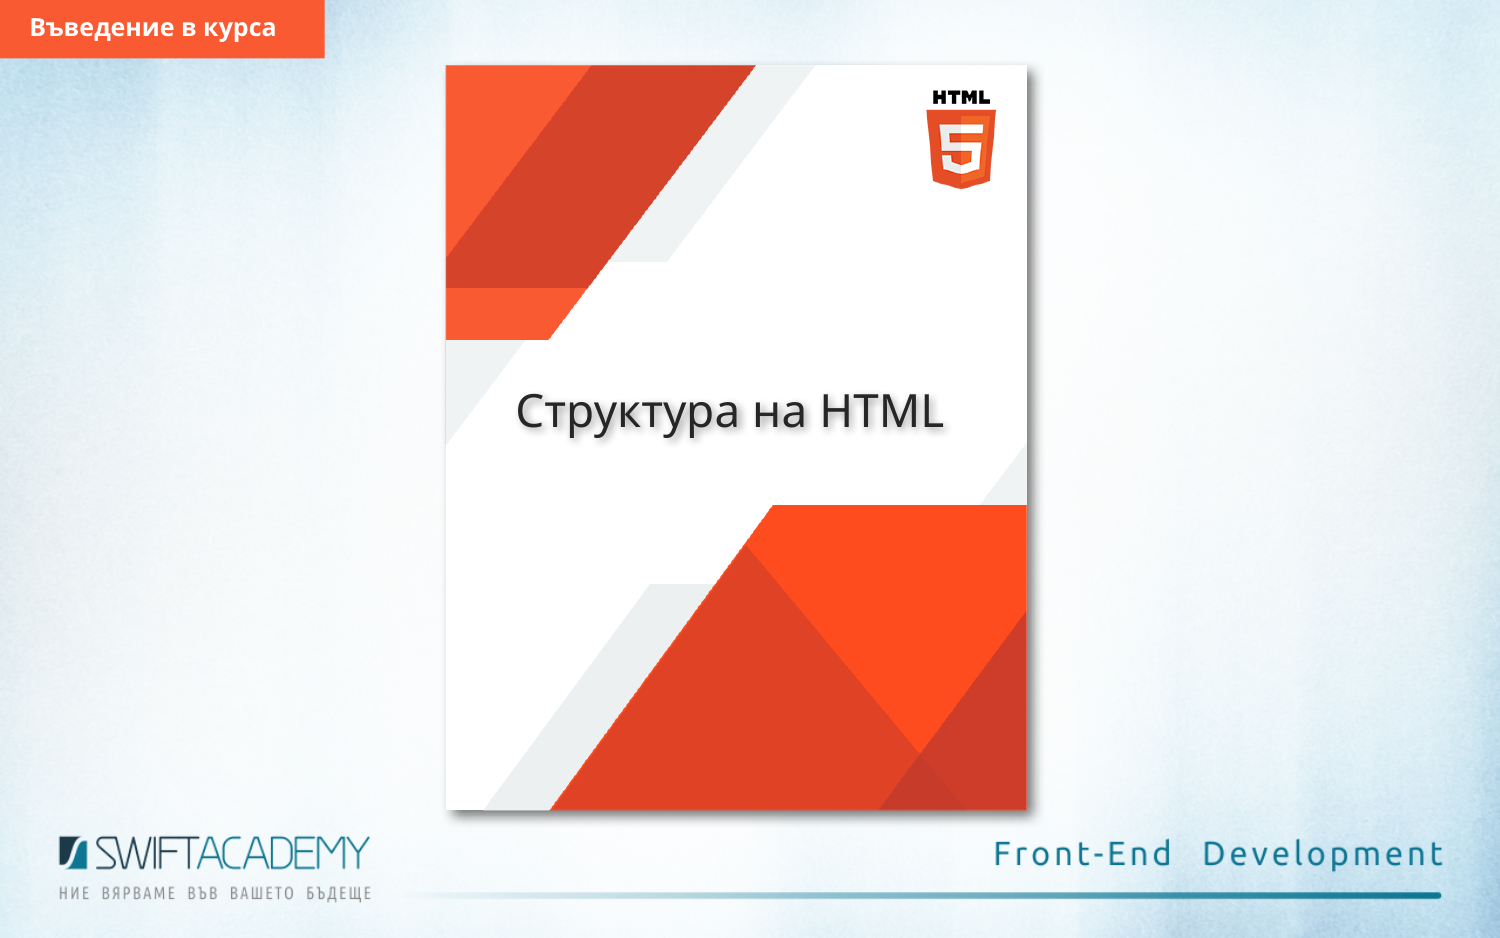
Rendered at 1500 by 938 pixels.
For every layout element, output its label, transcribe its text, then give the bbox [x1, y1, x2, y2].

text_box [0, 0, 326, 59]
text_box Въведение в курса [14, 4, 325, 49]
picture [0, 0, 1500, 938]
